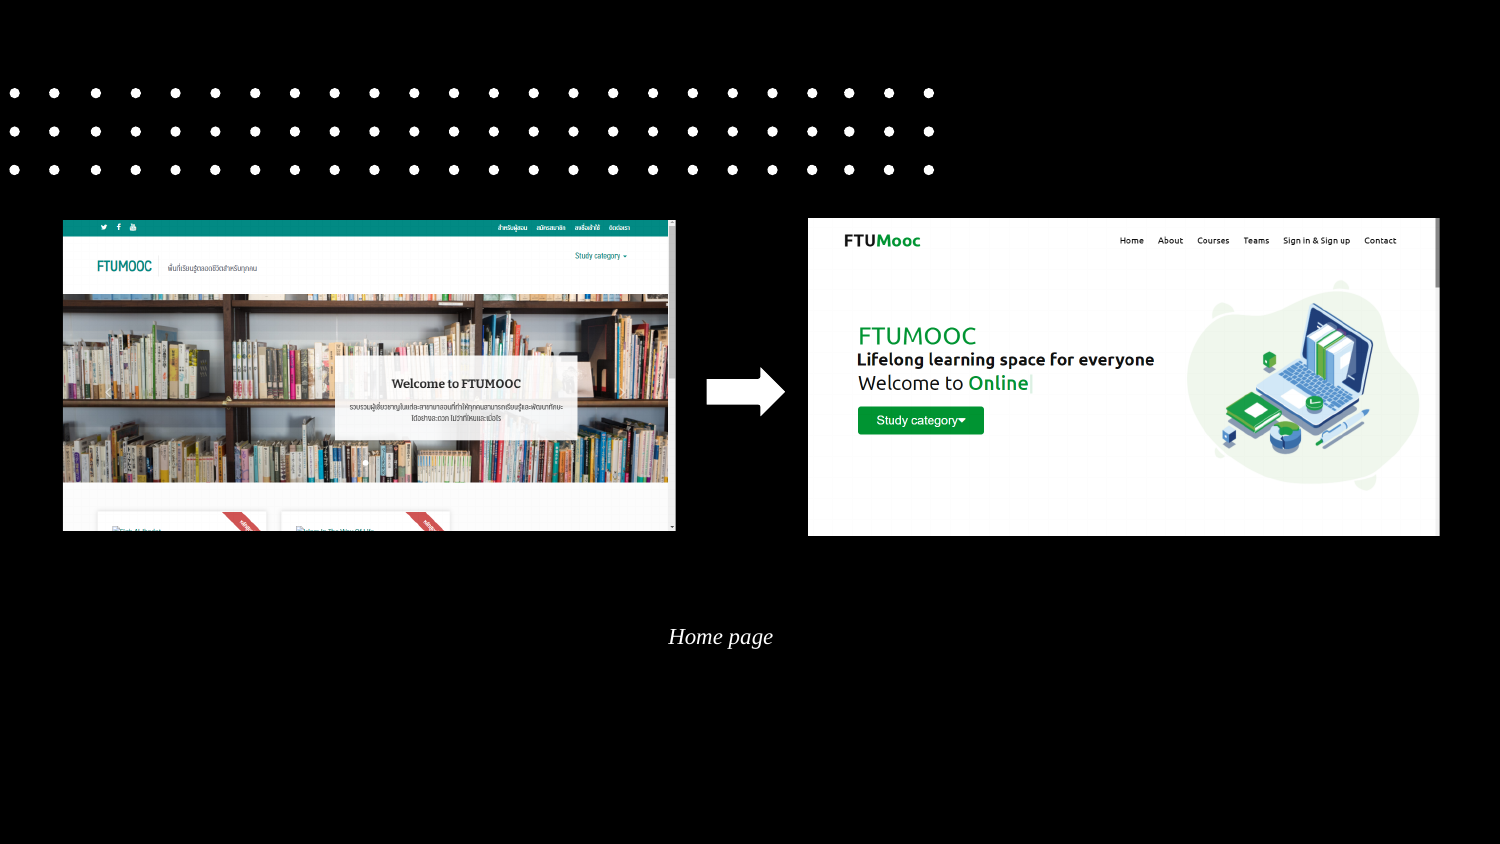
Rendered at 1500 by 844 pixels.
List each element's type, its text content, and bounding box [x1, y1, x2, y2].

picture [62, 220, 676, 531]
picture [807, 218, 1440, 536]
text_box Home page [454, 612, 988, 693]
text_box [702, 359, 791, 424]
